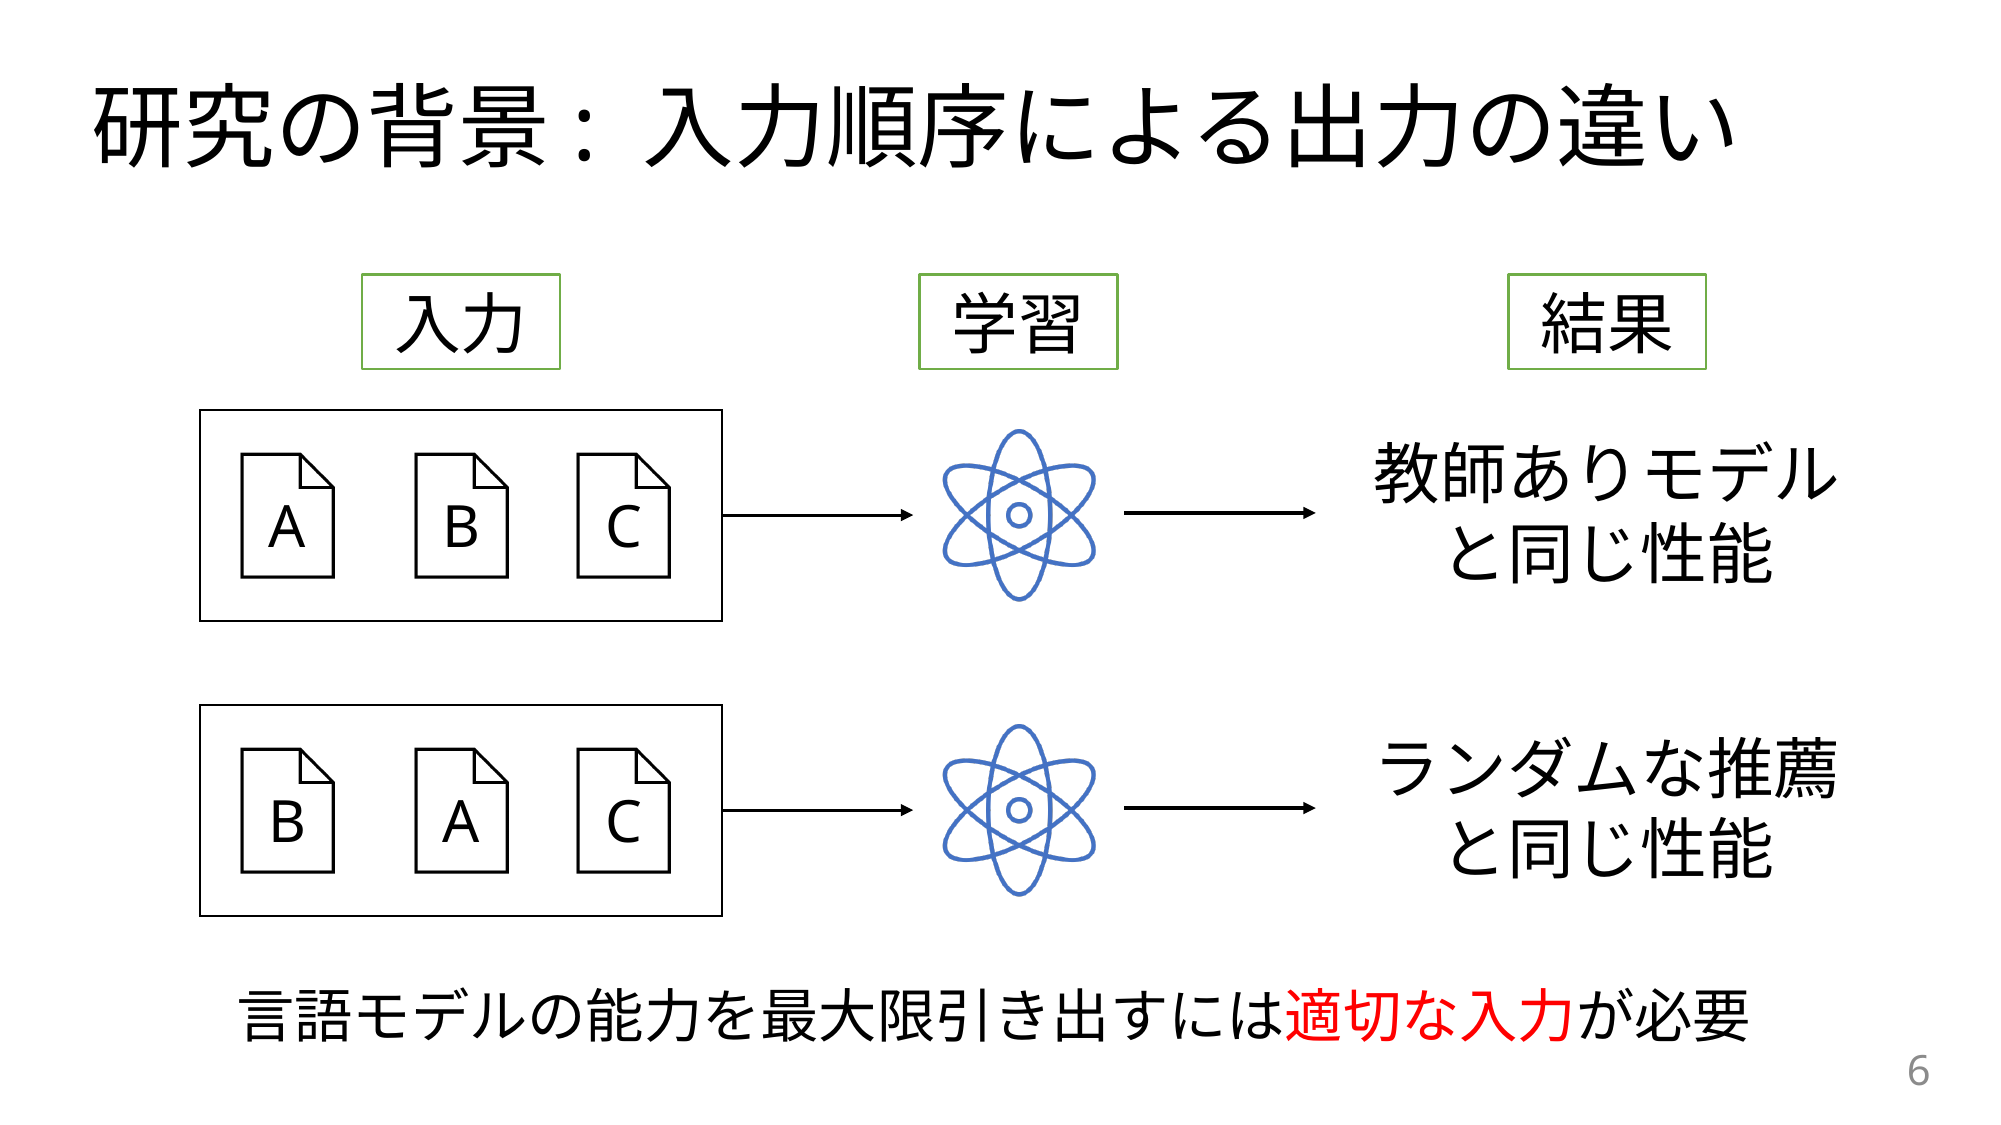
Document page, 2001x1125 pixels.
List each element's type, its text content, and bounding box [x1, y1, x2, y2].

text_box 結果 [1508, 274, 1707, 370]
text_box 入力 [362, 274, 560, 370]
text_box [199, 409, 723, 622]
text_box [212, 440, 363, 591]
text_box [386, 440, 537, 591]
text_box 言語モデルの能力を最大限引き出すには適切な入力が必要 [221, 971, 1779, 1057]
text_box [548, 735, 699, 886]
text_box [212, 735, 363, 886]
slide_number 6 [1495, 1042, 1946, 1103]
text_box ランダムな推薦と同じ性能 [1346, 719, 1869, 895]
title 研究の背景: 入力順序による出力の違い [76, 22, 1802, 240]
text_box 学習 [919, 274, 1118, 370]
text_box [386, 735, 537, 886]
text_box [199, 704, 723, 917]
picture [913, 704, 1125, 916]
picture [913, 409, 1125, 621]
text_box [548, 440, 699, 591]
text_box 教師ありモデルと同じ性能 [1346, 424, 1869, 600]
